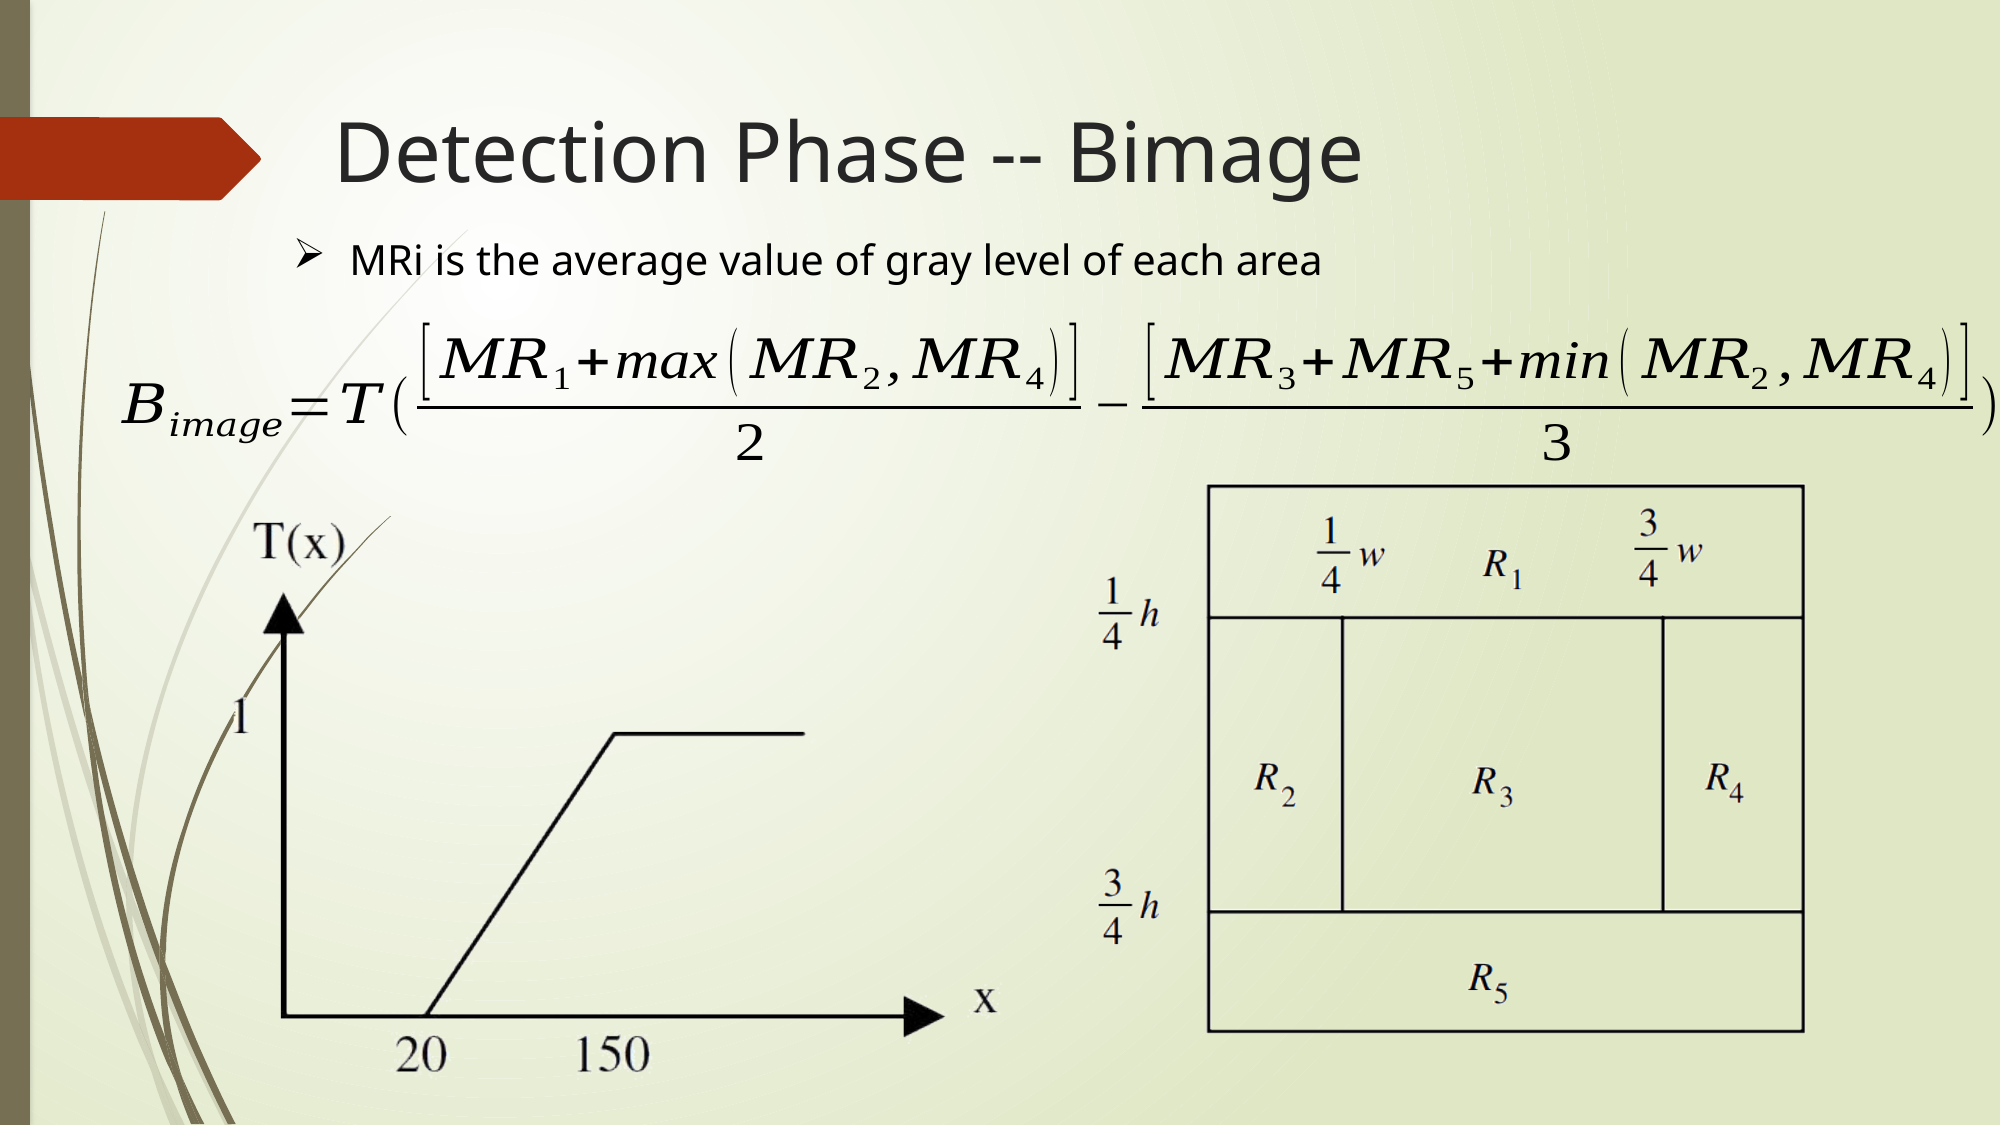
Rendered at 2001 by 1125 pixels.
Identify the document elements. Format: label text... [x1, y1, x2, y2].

picture [231, 512, 1003, 1084]
picture [1091, 473, 1815, 1045]
text_box MRi is the average value of gray level of each area [278, 226, 1781, 341]
text_box Detection Phase -- Bimage [318, 91, 1781, 210]
